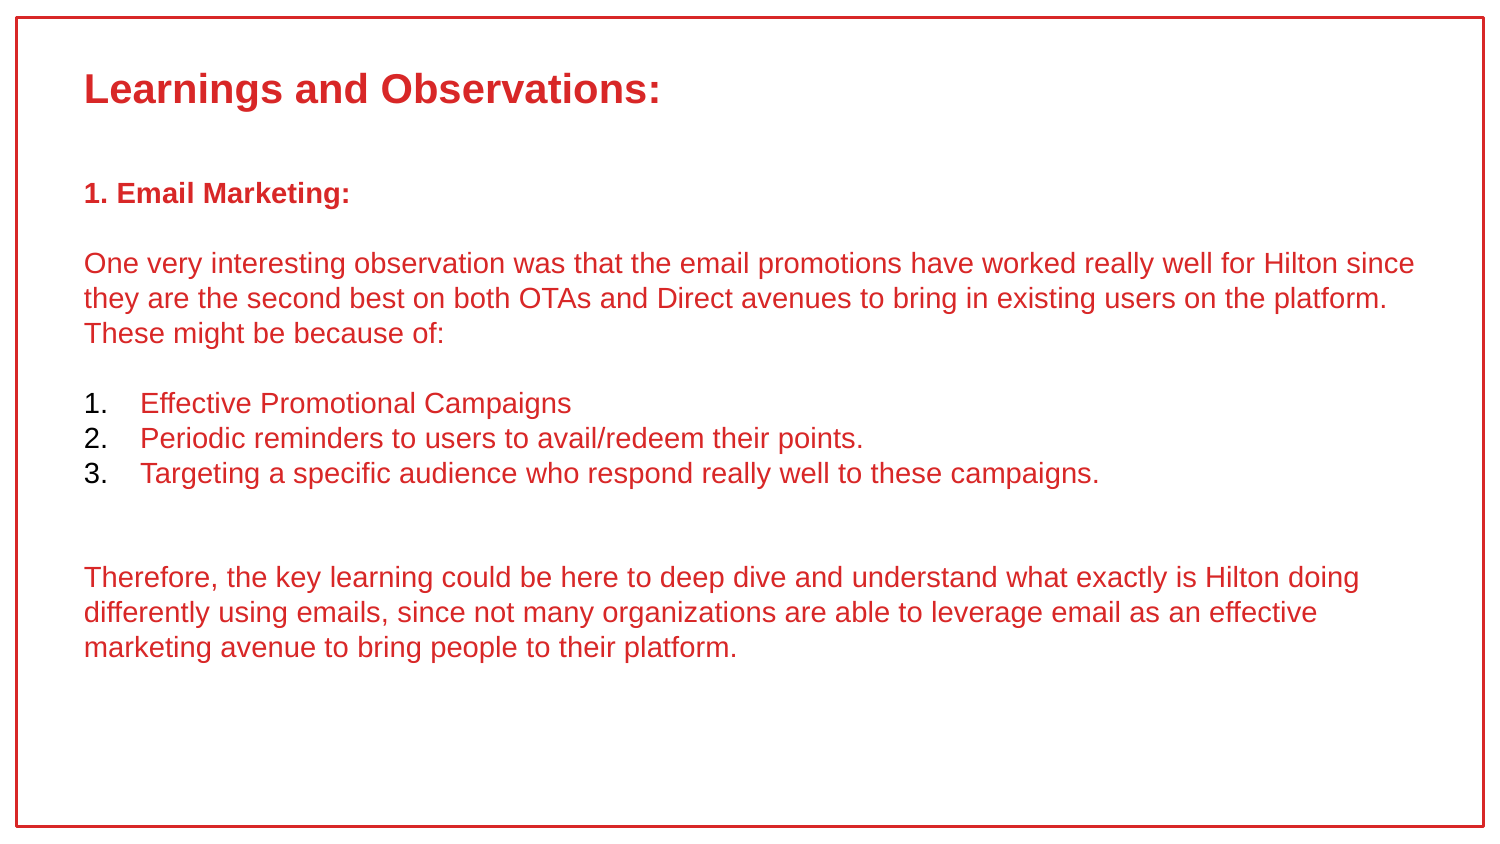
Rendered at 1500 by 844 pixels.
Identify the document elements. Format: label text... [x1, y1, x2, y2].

text_box Learnings and Observations: [69, 54, 1375, 120]
text_box 1. Email Marketing: One very interesting observation was that the email promotions have worked really well for Hilton since they are the second best on both OTAs and Direct avenues to bring in existing users on the platform. These might be because of: Effective Promotional Campaigns Periodic reminders to users to avail/redeem their points. Targeting a specific audience who respond really well to these campaigns. Therefore, the key learning could be here to deep dive and understand what exactly is Hilton doing differently using emails, since not many organizations are able to leverage email as an effective marketing avenue to bring people to their platform. [69, 166, 1438, 671]
